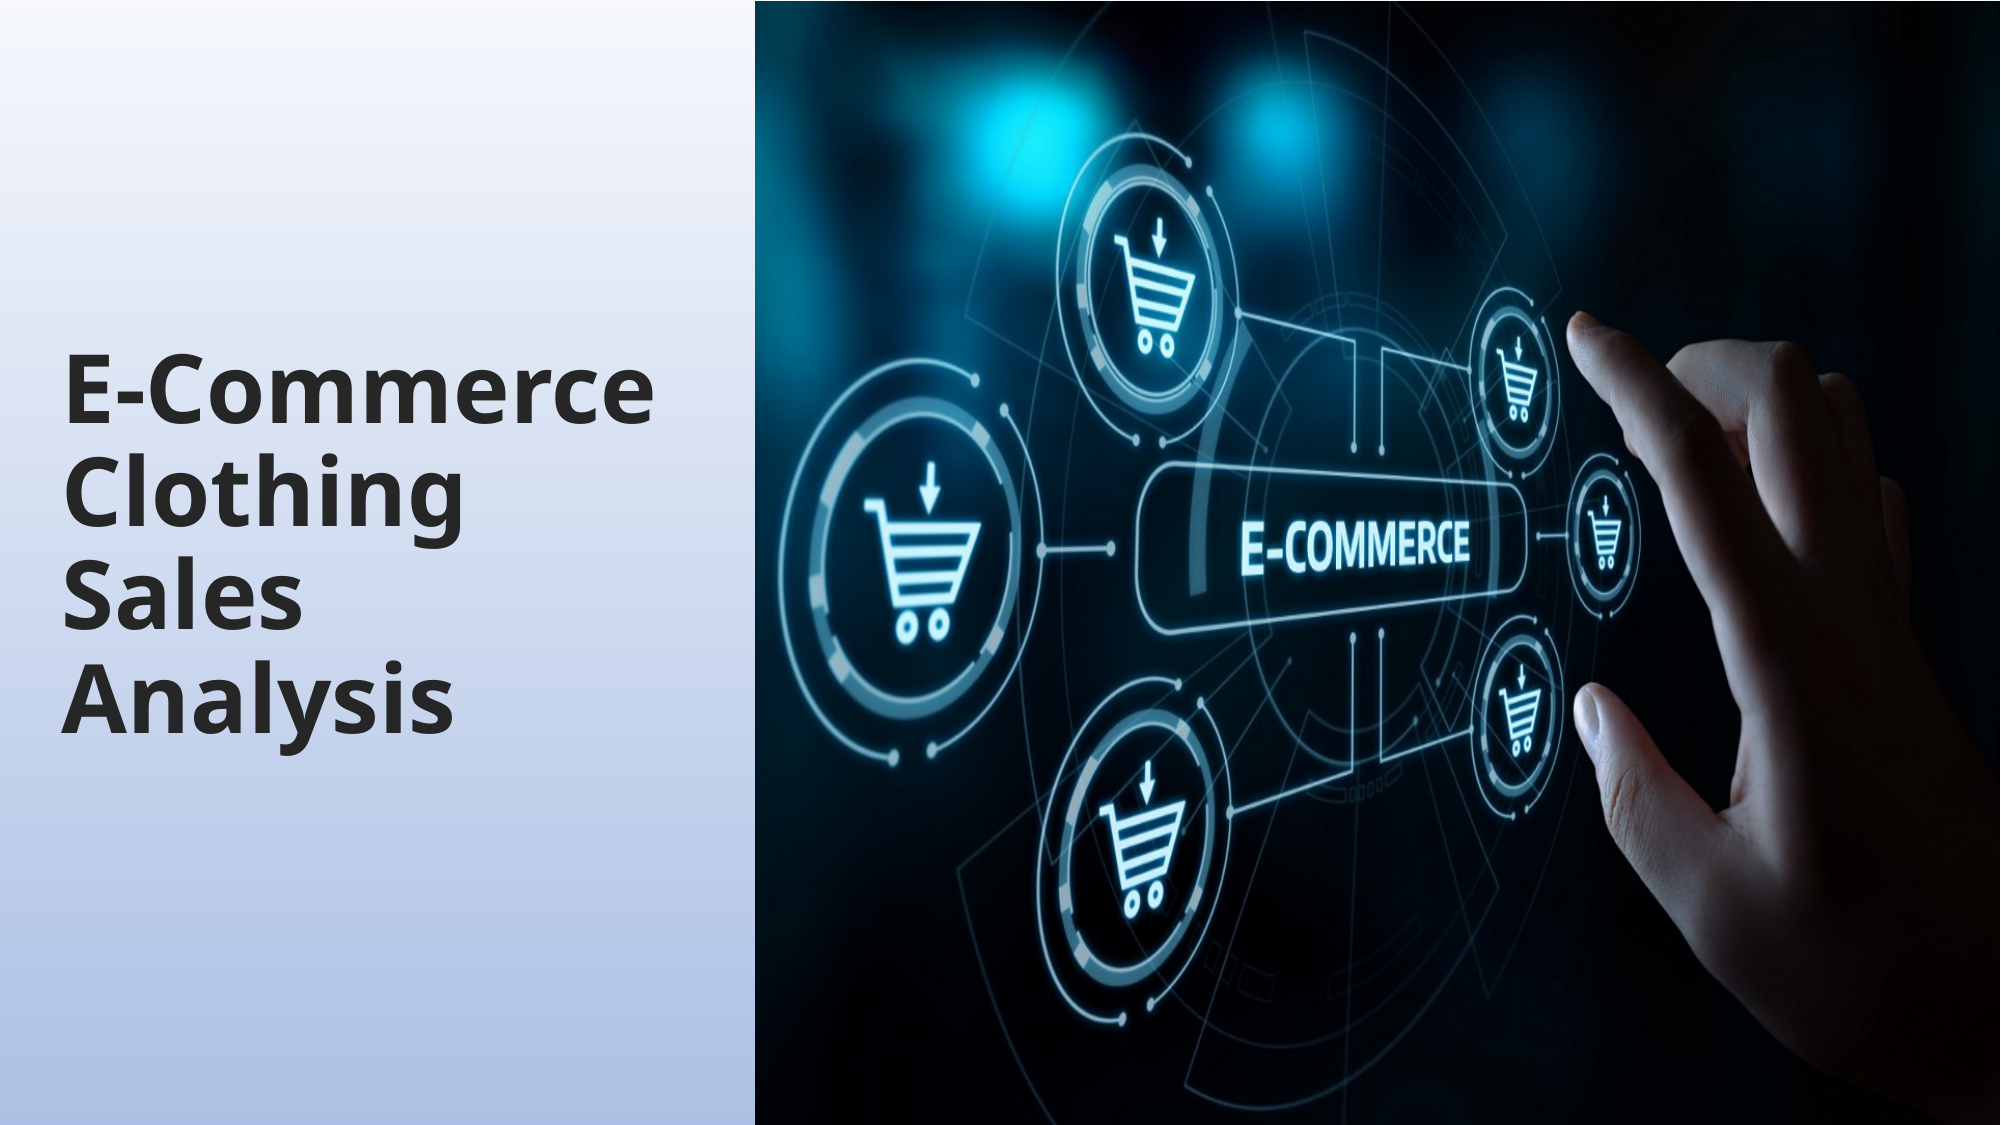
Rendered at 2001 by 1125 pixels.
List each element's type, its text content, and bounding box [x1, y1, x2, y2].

title E-Commerce Clothing Sales Analysis [46, 260, 697, 886]
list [754, 1, 2000, 1125]
